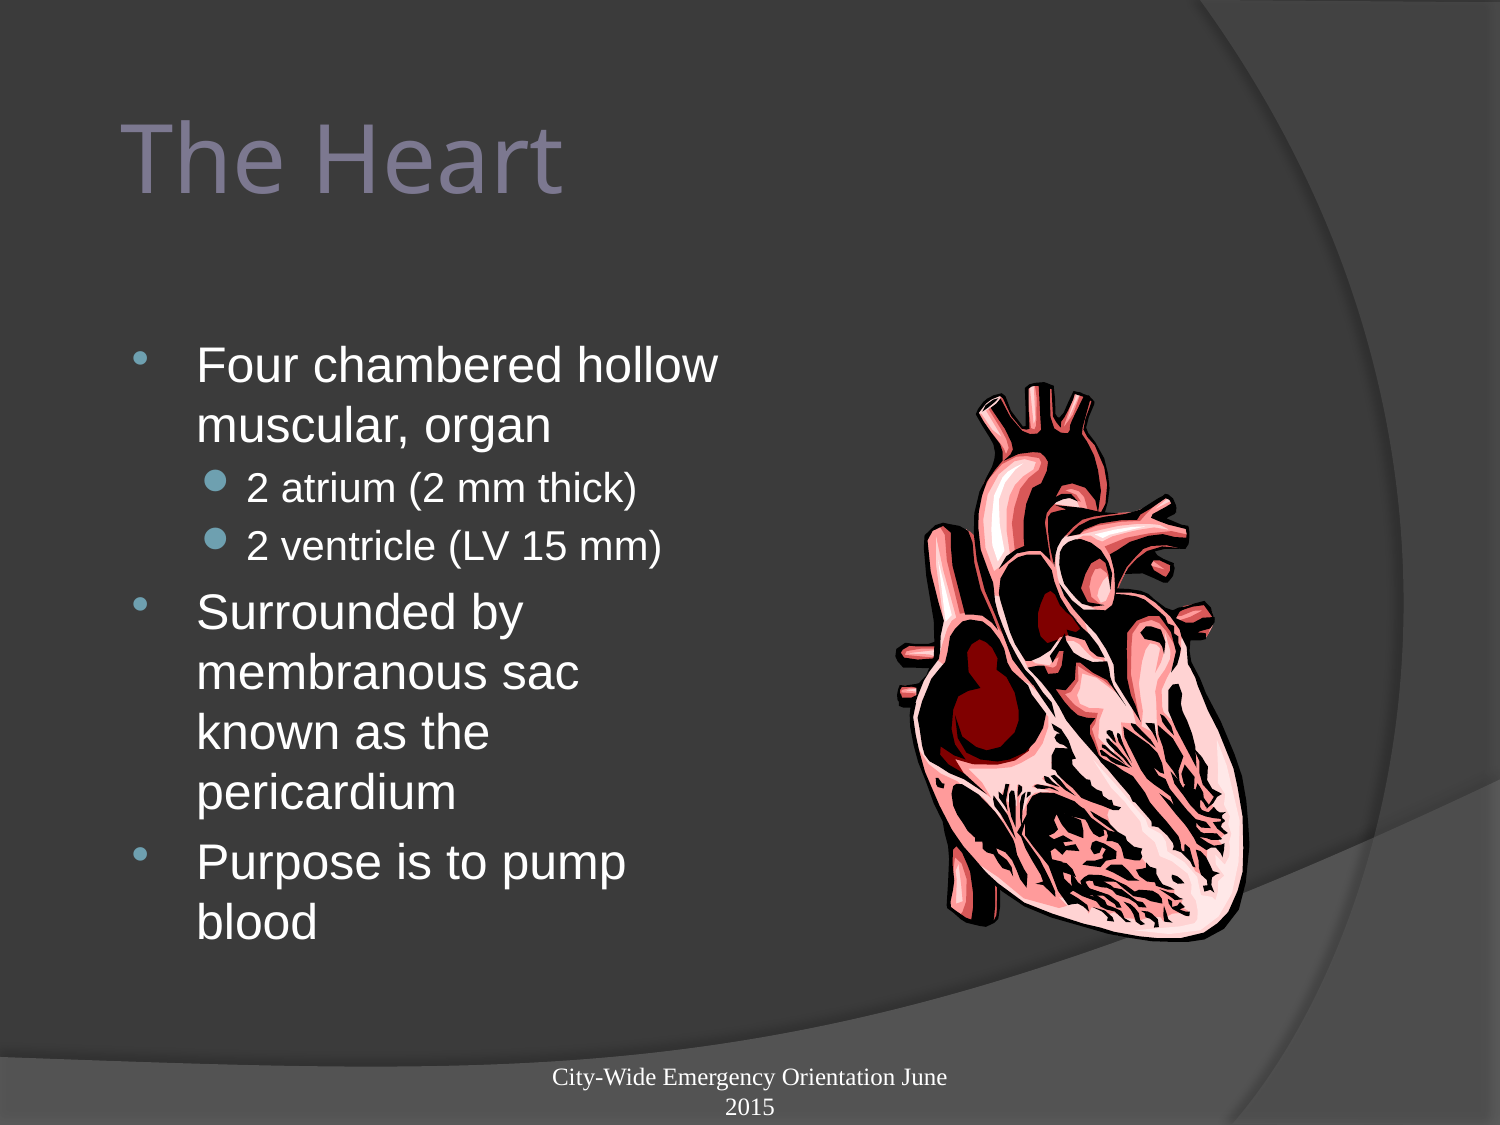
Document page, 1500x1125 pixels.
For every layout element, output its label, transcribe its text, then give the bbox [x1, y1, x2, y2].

footer City-Wide Emergency Orientation June 2015 [512, 1053, 988, 1114]
title The Heart [112, 54, 1388, 256]
list Four chambered hollow muscular, organ 2 atrium (2 mm thick) 2 ventricle (LV 15 mm) Surrounded by membranous sac known as the pericardium Purpose is to pump blood [112, 324, 738, 1000]
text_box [895, 377, 1255, 948]
